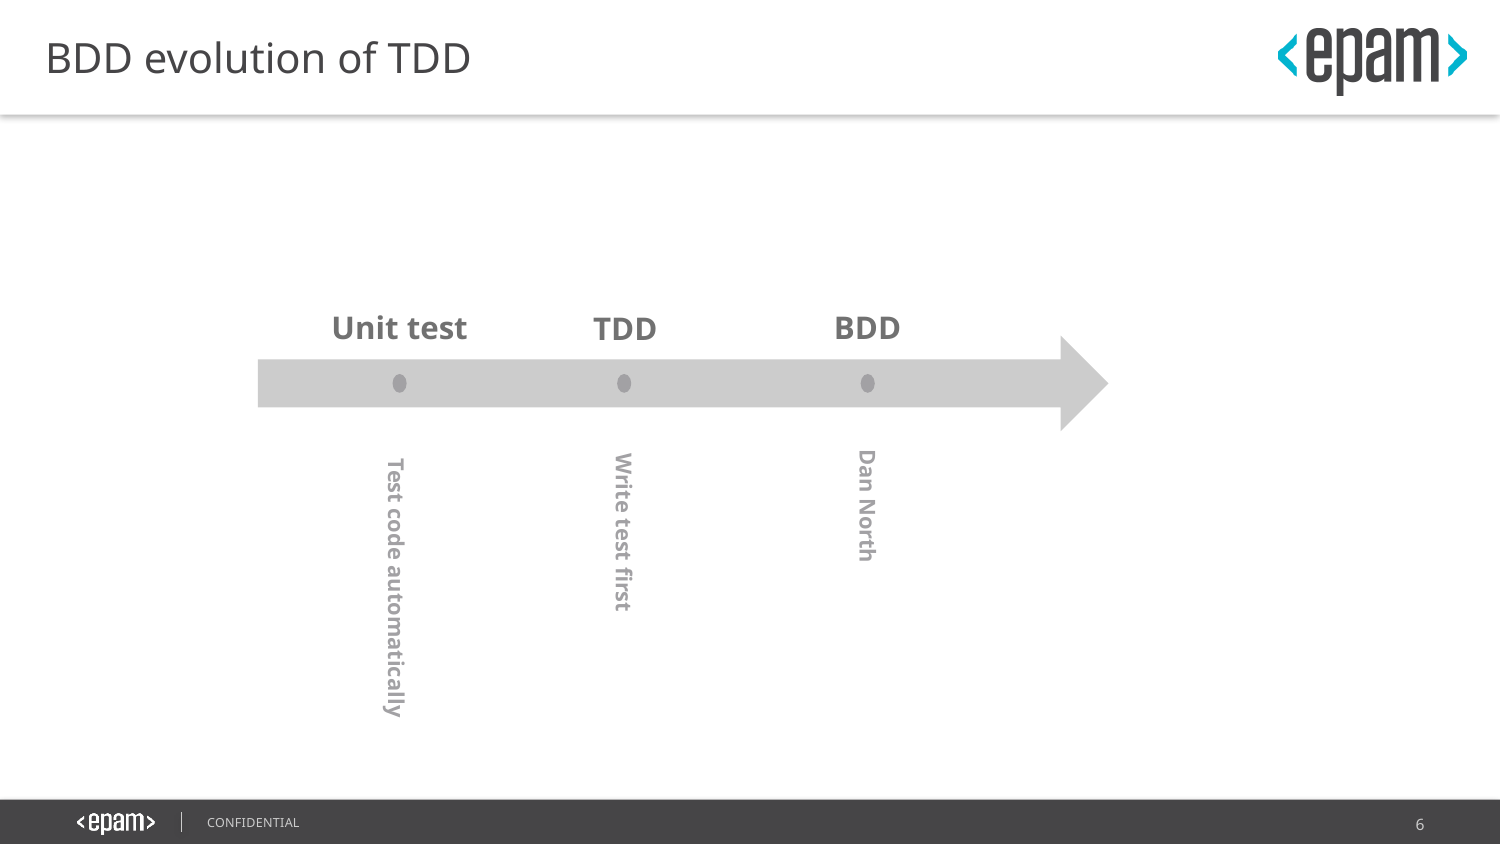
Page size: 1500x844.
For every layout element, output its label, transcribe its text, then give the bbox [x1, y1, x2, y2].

text_box Write test first [604, 438, 646, 627]
text_box BDD [819, 301, 917, 354]
text_box Unit test [316, 301, 483, 354]
text_box [858, 372, 877, 395]
picture [76, 813, 155, 835]
text_box [390, 372, 409, 395]
text_box [255, 333, 1111, 434]
text_box Dan North [847, 434, 889, 579]
text_box TDD [578, 302, 673, 355]
picture [1271, 23, 1477, 100]
list BDD evolution of TDD [0, 0, 1500, 115]
text_box Test code automatically [376, 444, 418, 733]
text_box [615, 372, 634, 395]
